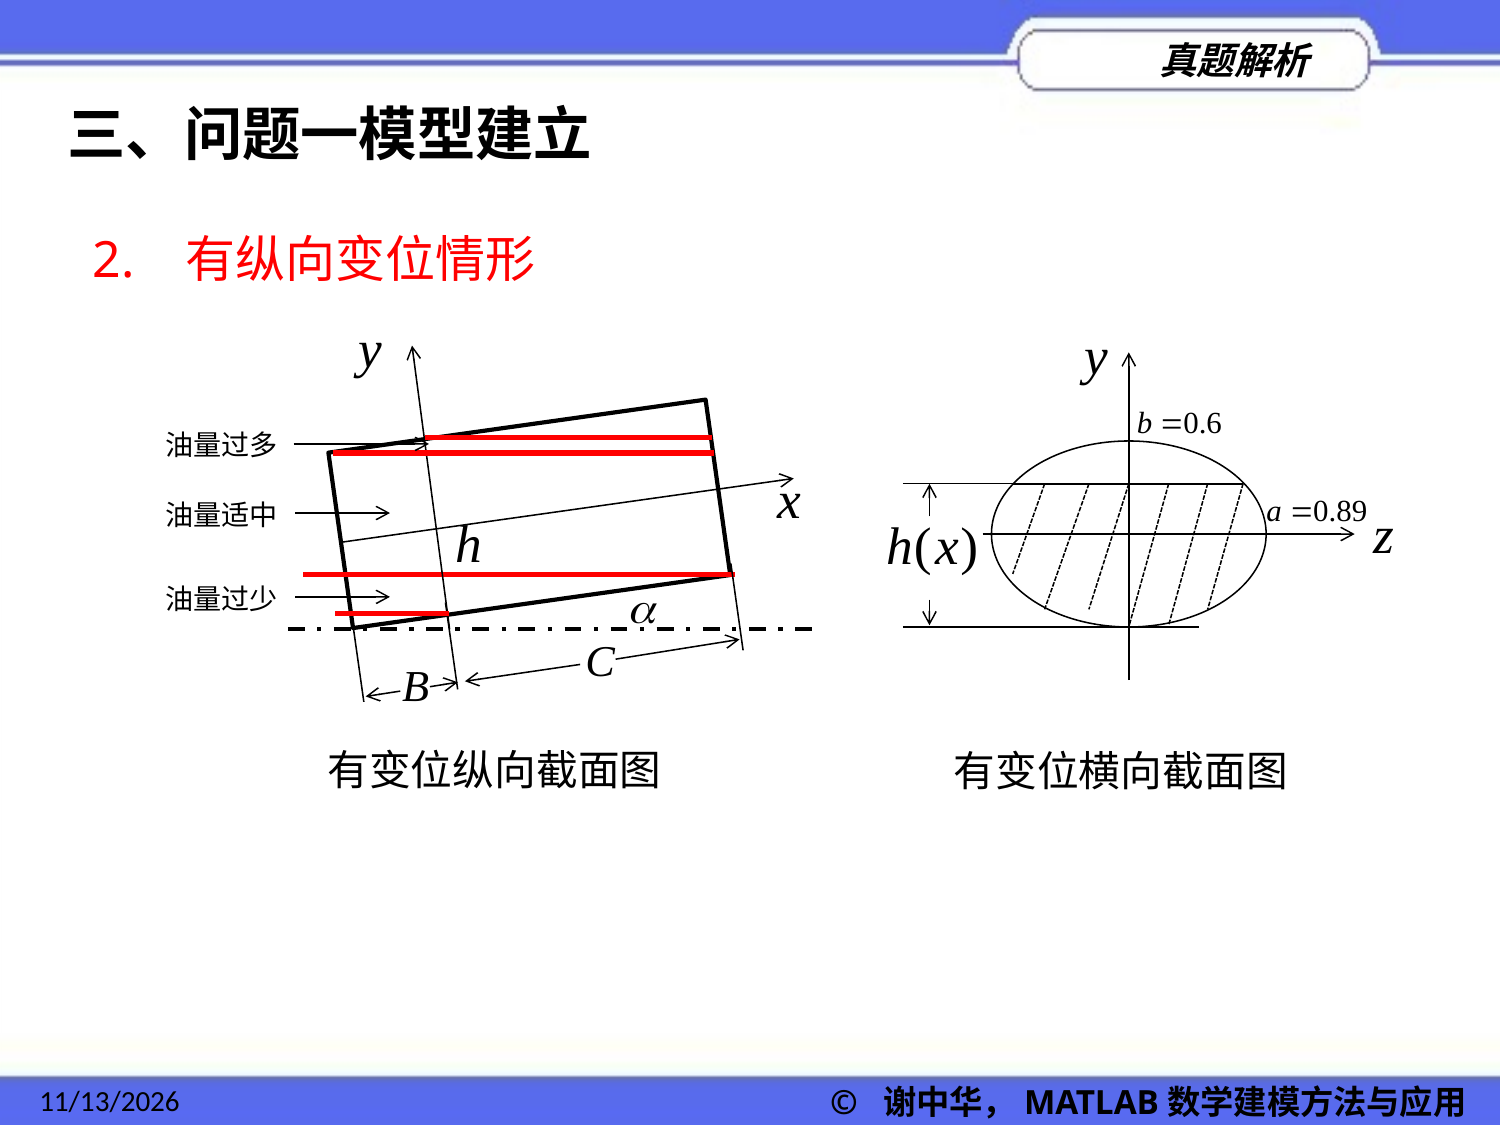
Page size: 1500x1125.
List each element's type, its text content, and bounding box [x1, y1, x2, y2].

text_box 有变位横向截面图 [938, 717, 1327, 803]
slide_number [24, 1077, 349, 1123]
text_box 有变位纵向截面图 [312, 717, 700, 801]
picture [0, 0, 1500, 1125]
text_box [150, 332, 816, 709]
text_box 2. 有纵向变位情形 [77, 196, 1066, 295]
text_box 三、问题一模型建立 [52, 90, 1128, 175]
footer © 谢中华，MATLAB数学建模方法与应用 [809, 1079, 1488, 1123]
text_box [877, 339, 1409, 681]
